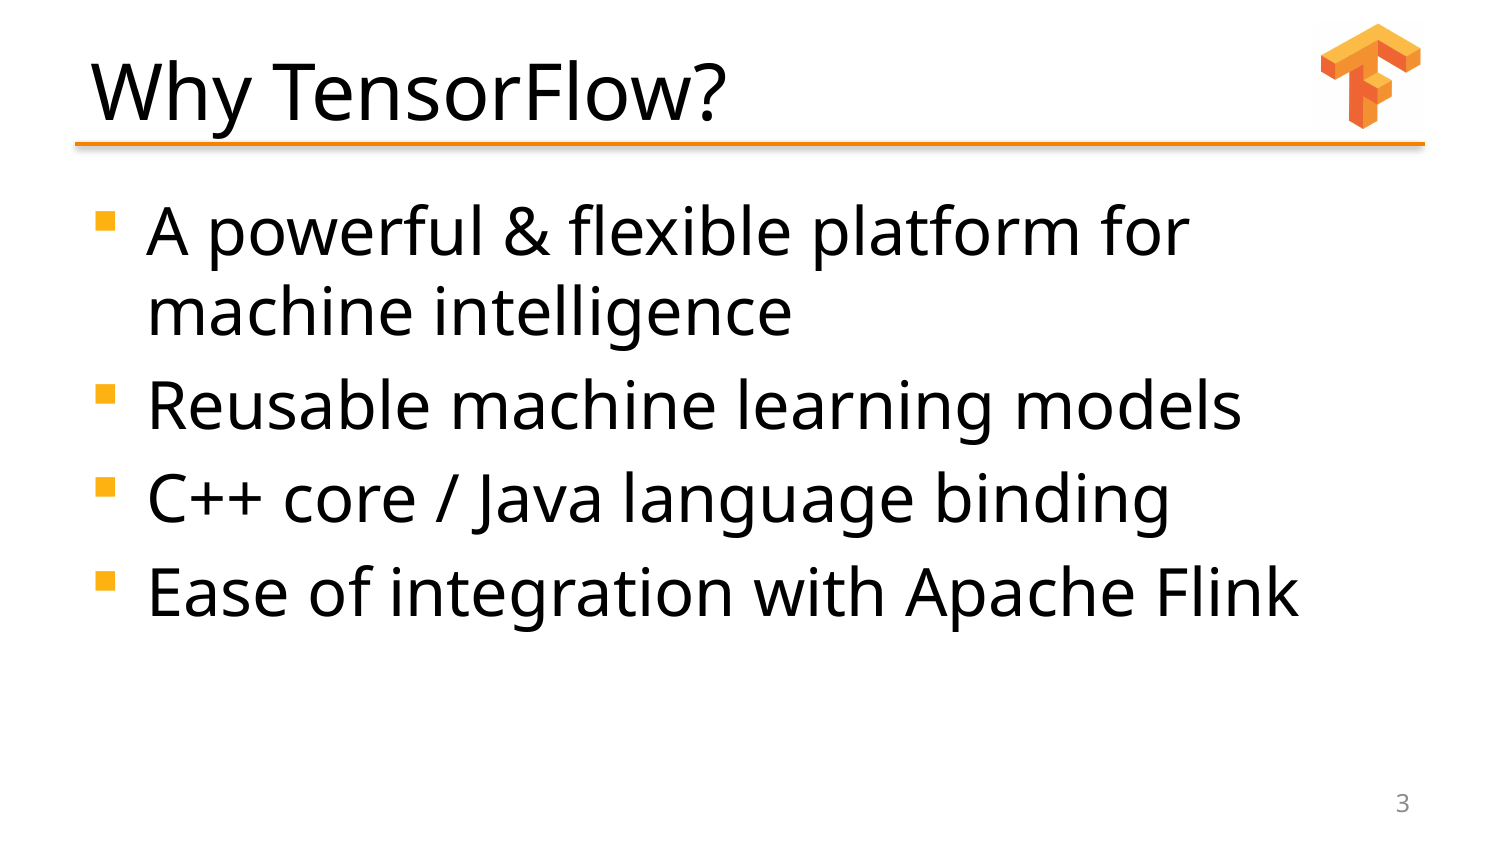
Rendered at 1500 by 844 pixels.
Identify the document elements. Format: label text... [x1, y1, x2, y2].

slide_number 3 [1074, 782, 1425, 827]
title Why TensorFlow? [75, 33, 1302, 145]
list A powerful & flexible platform for machine intelligence Reusable machine learning models C++ core / Java language binding Ease of integration with Apache Flink [75, 181, 1425, 754]
picture [1314, 20, 1425, 131]
